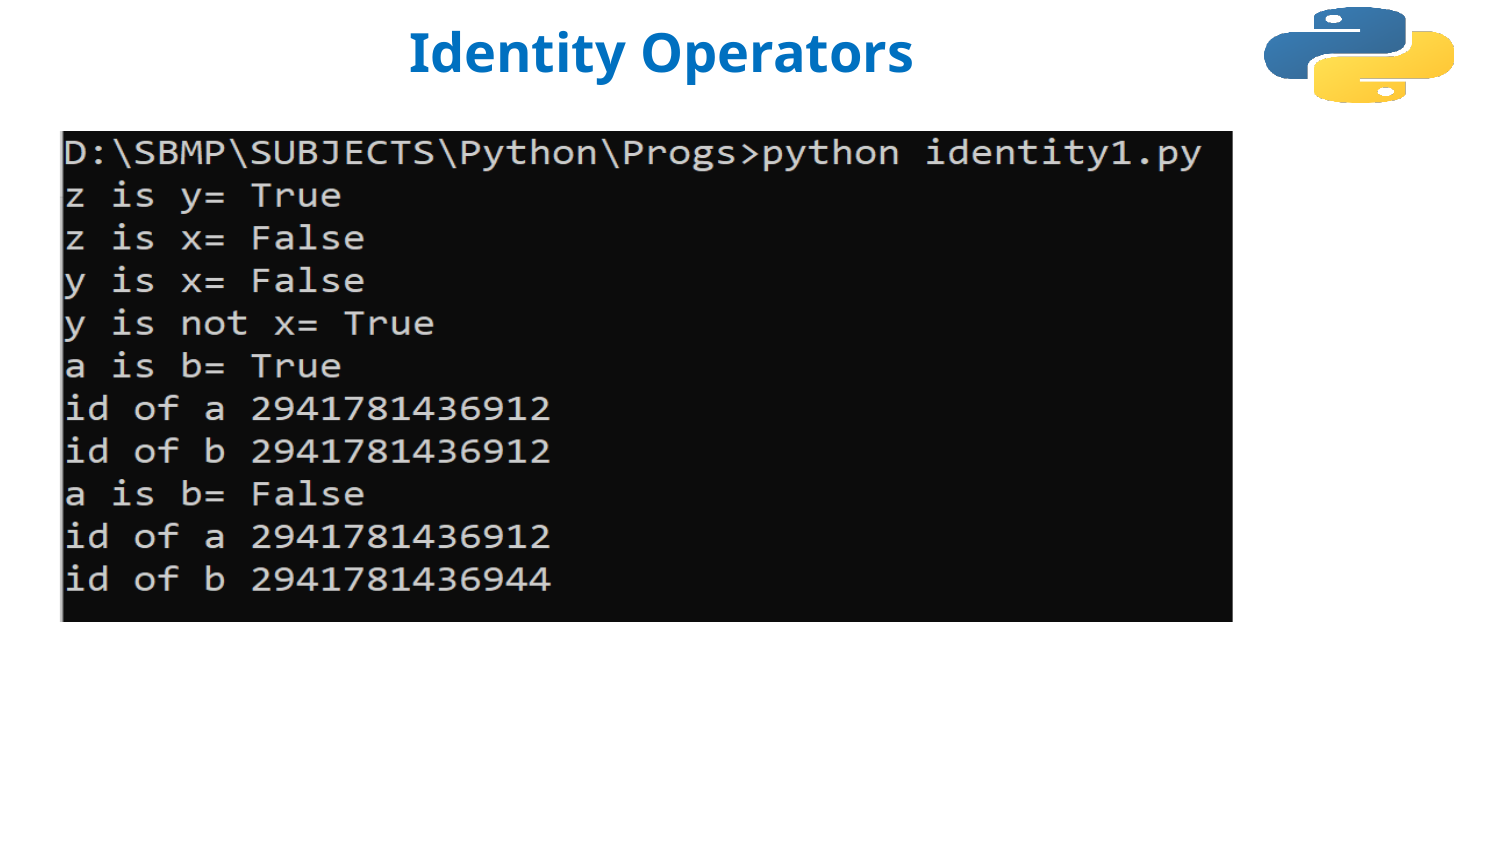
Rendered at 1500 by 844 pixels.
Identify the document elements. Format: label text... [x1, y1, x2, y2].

text_box Identity Operators [91, 2, 1233, 130]
picture [1263, 7, 1454, 103]
picture [59, 131, 1233, 622]
